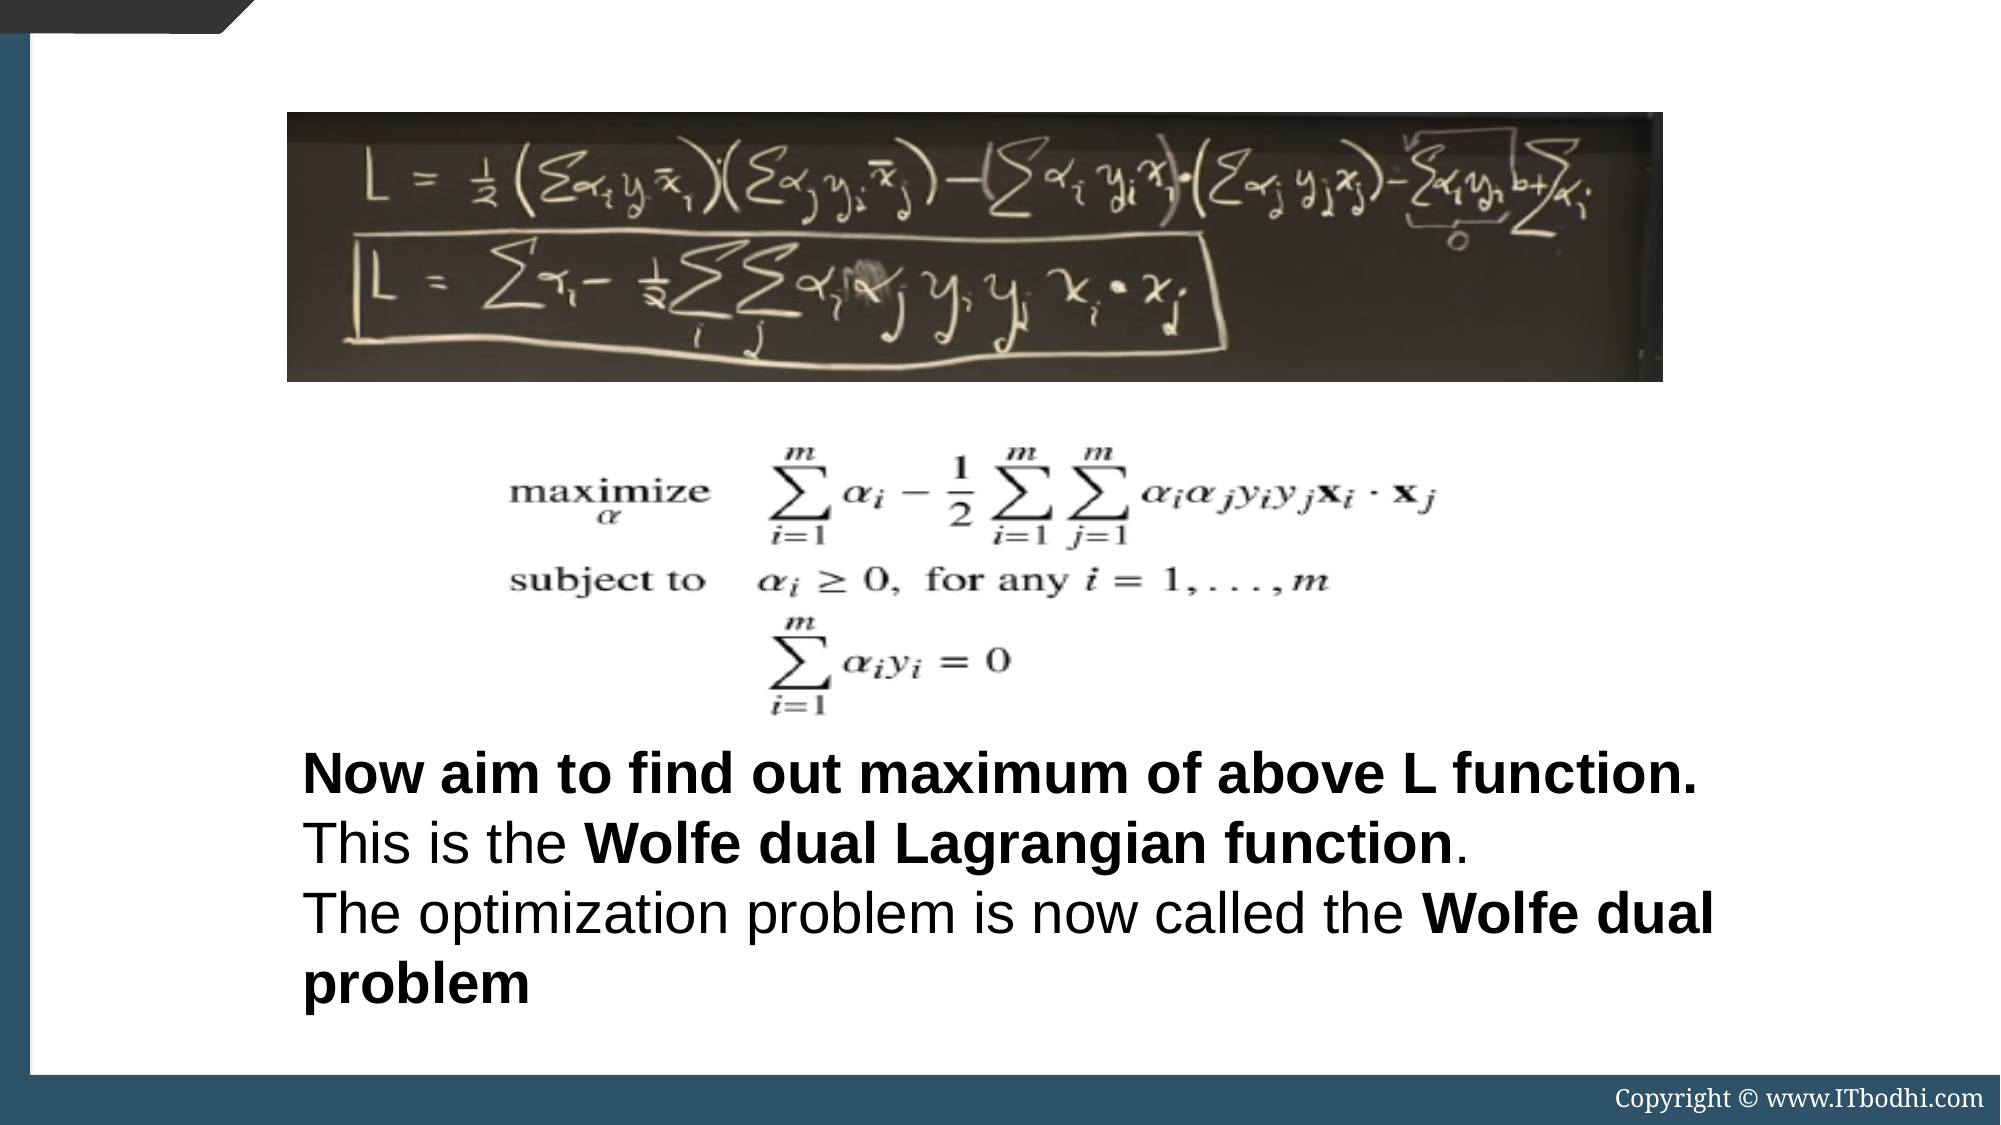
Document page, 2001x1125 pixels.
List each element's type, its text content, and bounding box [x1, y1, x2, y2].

text_box Now aim to find out maximum of above L function. This is the Wolfe dual Lagrangian function. The optimization problem is now called the Wolfe dual problem [287, 728, 1850, 1068]
text_box Copyright © www.ITbodhi.com [24, 1074, 2000, 1125]
picture [449, 424, 1465, 723]
picture [287, 112, 1663, 382]
